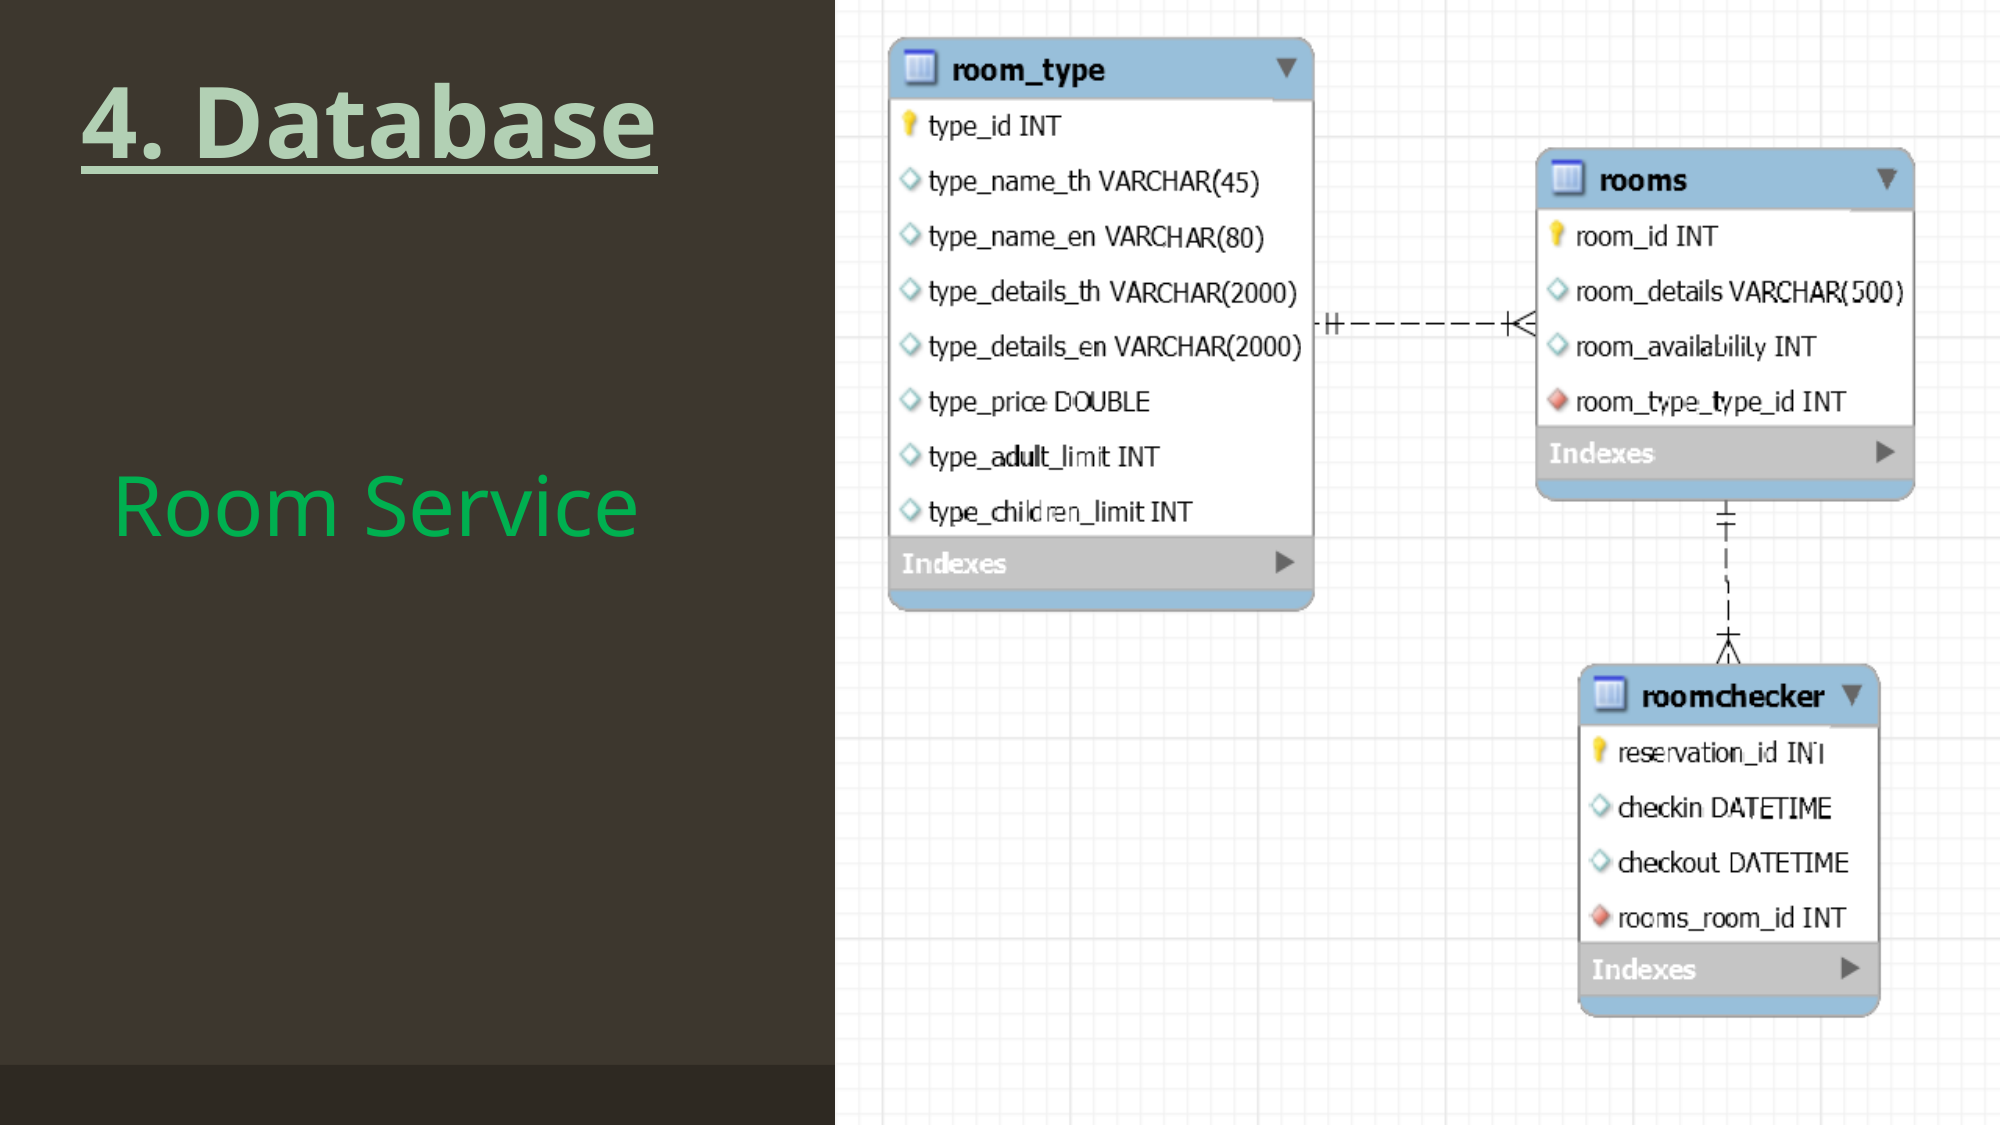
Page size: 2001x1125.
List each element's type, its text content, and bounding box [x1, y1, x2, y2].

title 4. Database [31, 0, 709, 188]
text_box Room Service [0, 374, 753, 563]
picture [835, 0, 2000, 1125]
